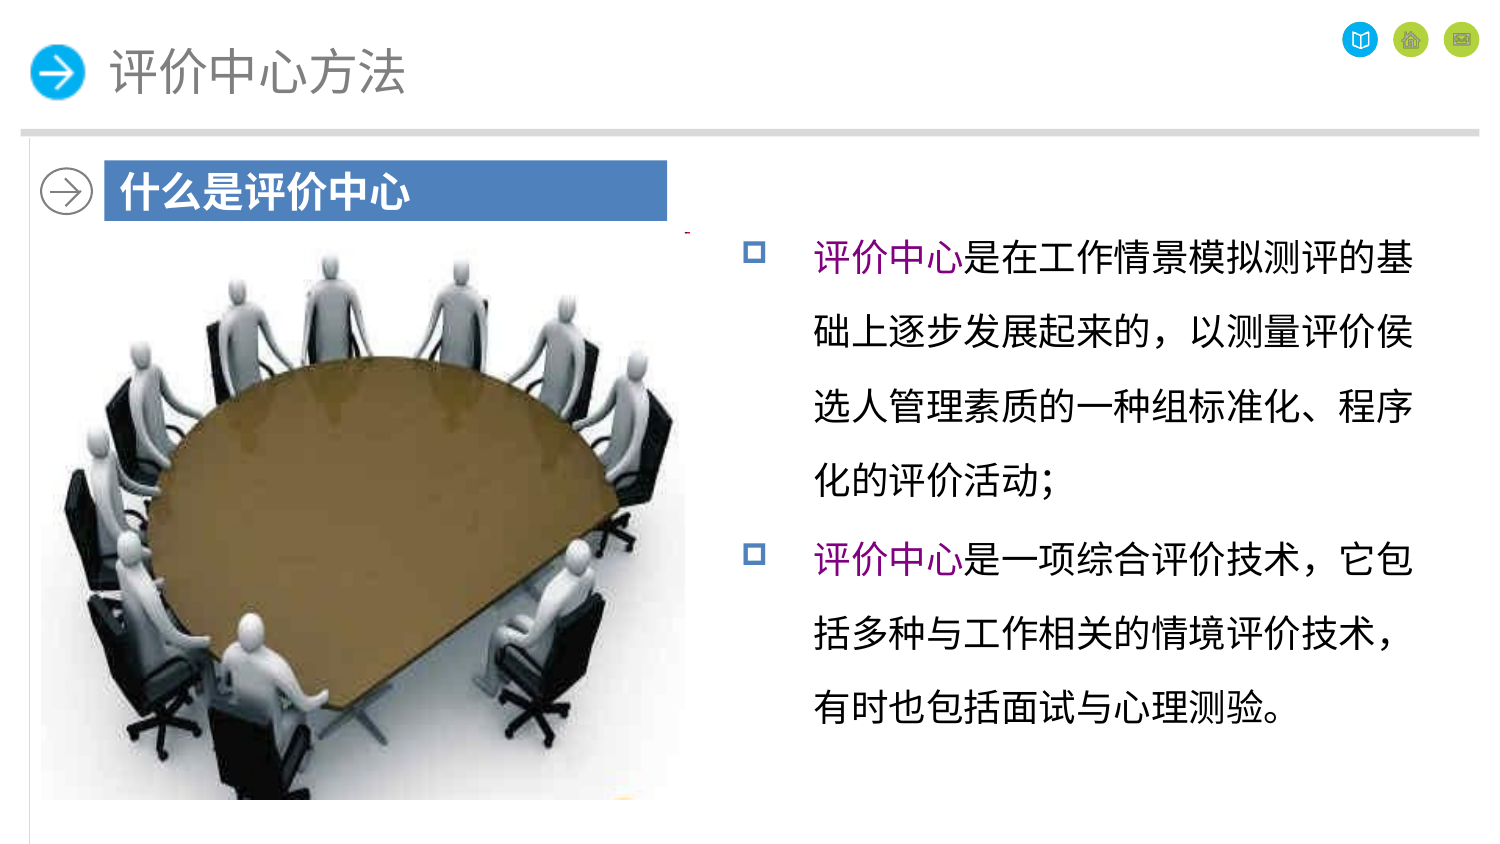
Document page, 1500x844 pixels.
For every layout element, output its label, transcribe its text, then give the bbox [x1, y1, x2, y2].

text_box 评价中心方法 [93, 33, 424, 108]
picture [40, 232, 690, 801]
picture [1452, 32, 1472, 47]
picture [1397, 27, 1422, 50]
text_box [18, 127, 1481, 138]
picture [29, 43, 89, 104]
text_box [1394, 19, 1431, 60]
text_box [1340, 19, 1380, 60]
text_box 评价中心是在工作情景模拟测评的基础上逐步发展起来的，以测量评价侯选人管理素质的一种组标准化、程序化的评价活动； 评价中心是一项综合评价技术，它包括多种与工作相关的情境评价技术，有时也包括面试与心理测验。 [726, 197, 1459, 729]
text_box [40, 160, 668, 222]
text_box [1441, 19, 1482, 60]
